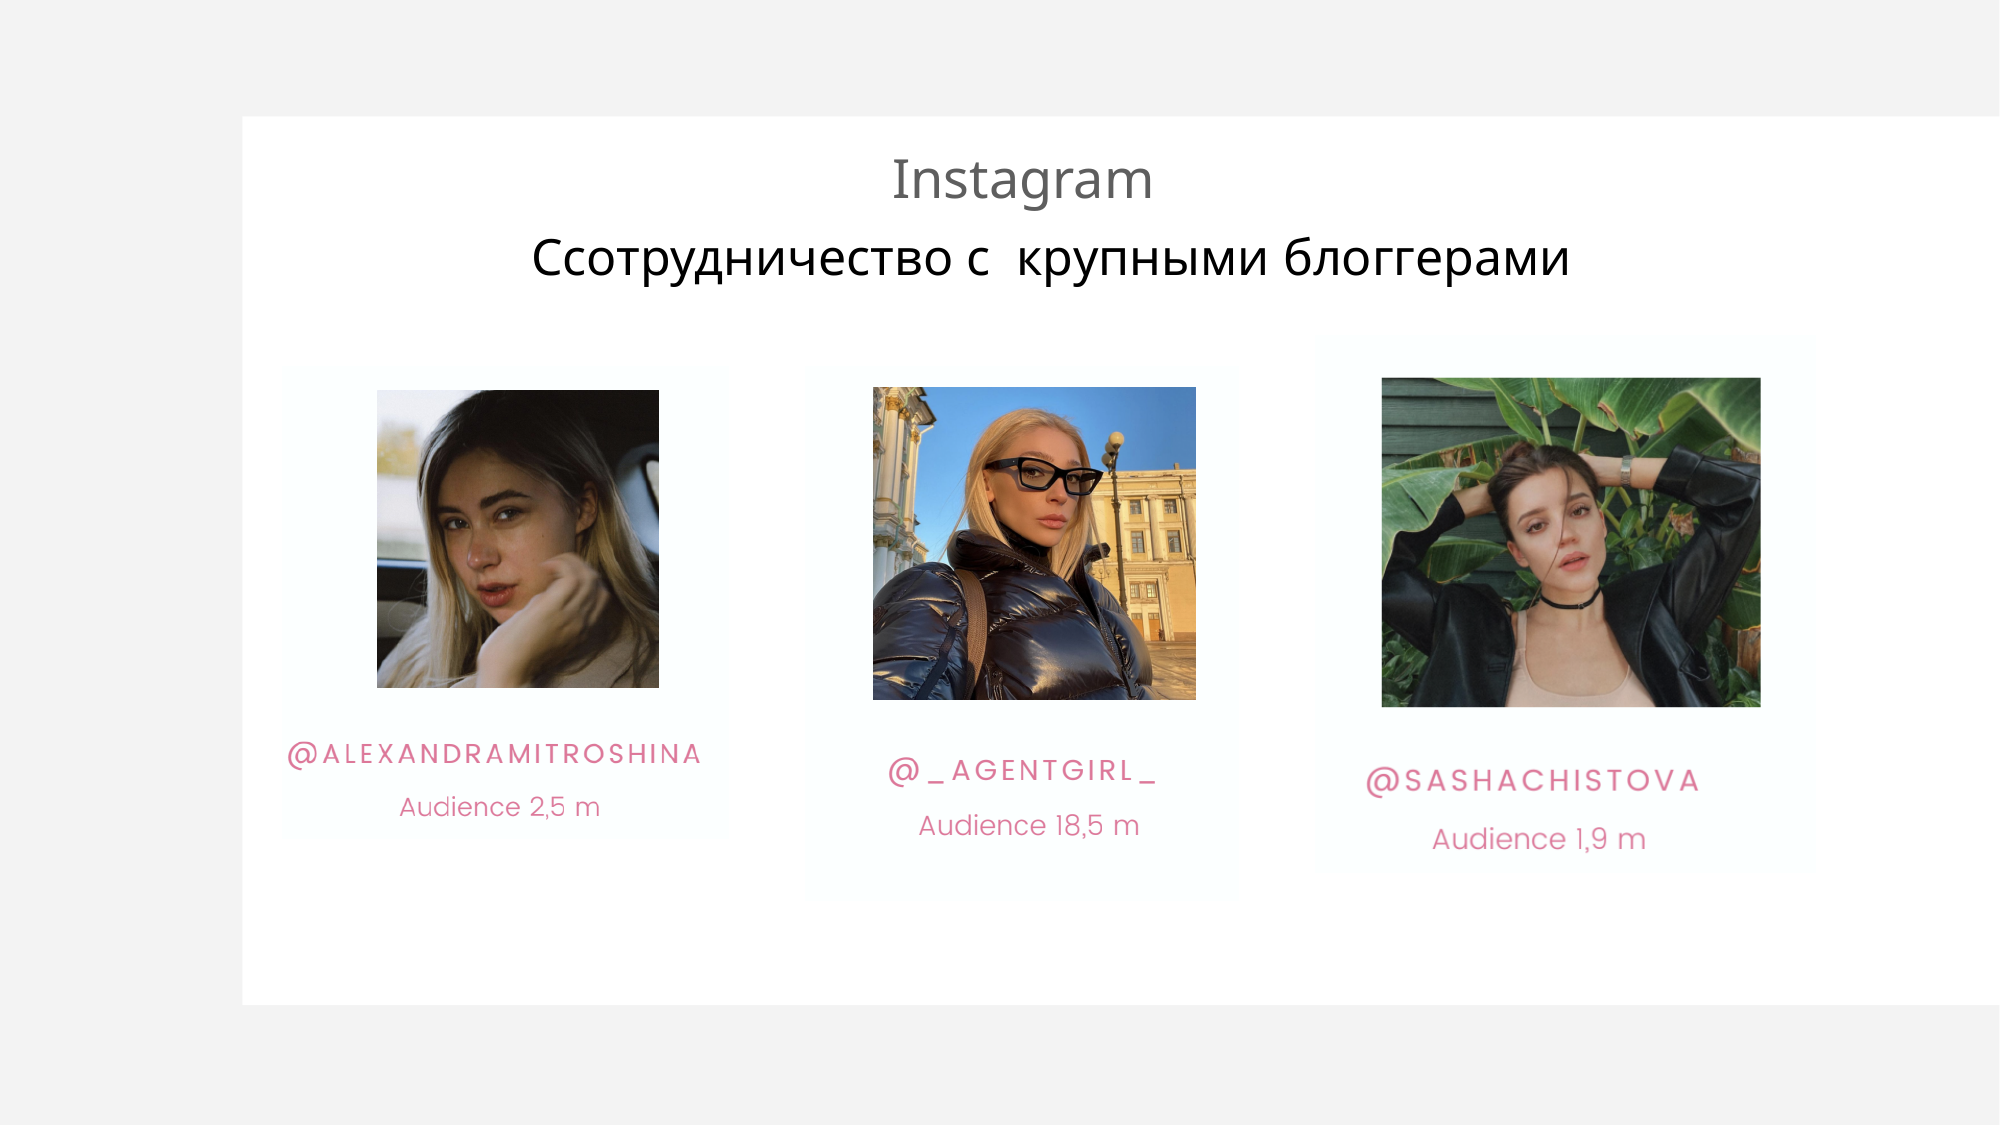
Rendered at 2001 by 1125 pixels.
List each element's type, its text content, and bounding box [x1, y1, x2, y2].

picture [1315, 335, 1816, 873]
picture [282, 366, 729, 840]
title Instagram [548, 144, 1514, 217]
picture [805, 366, 1239, 901]
text_box Cсотрудничество с крупными блоггерами [516, 217, 1587, 293]
